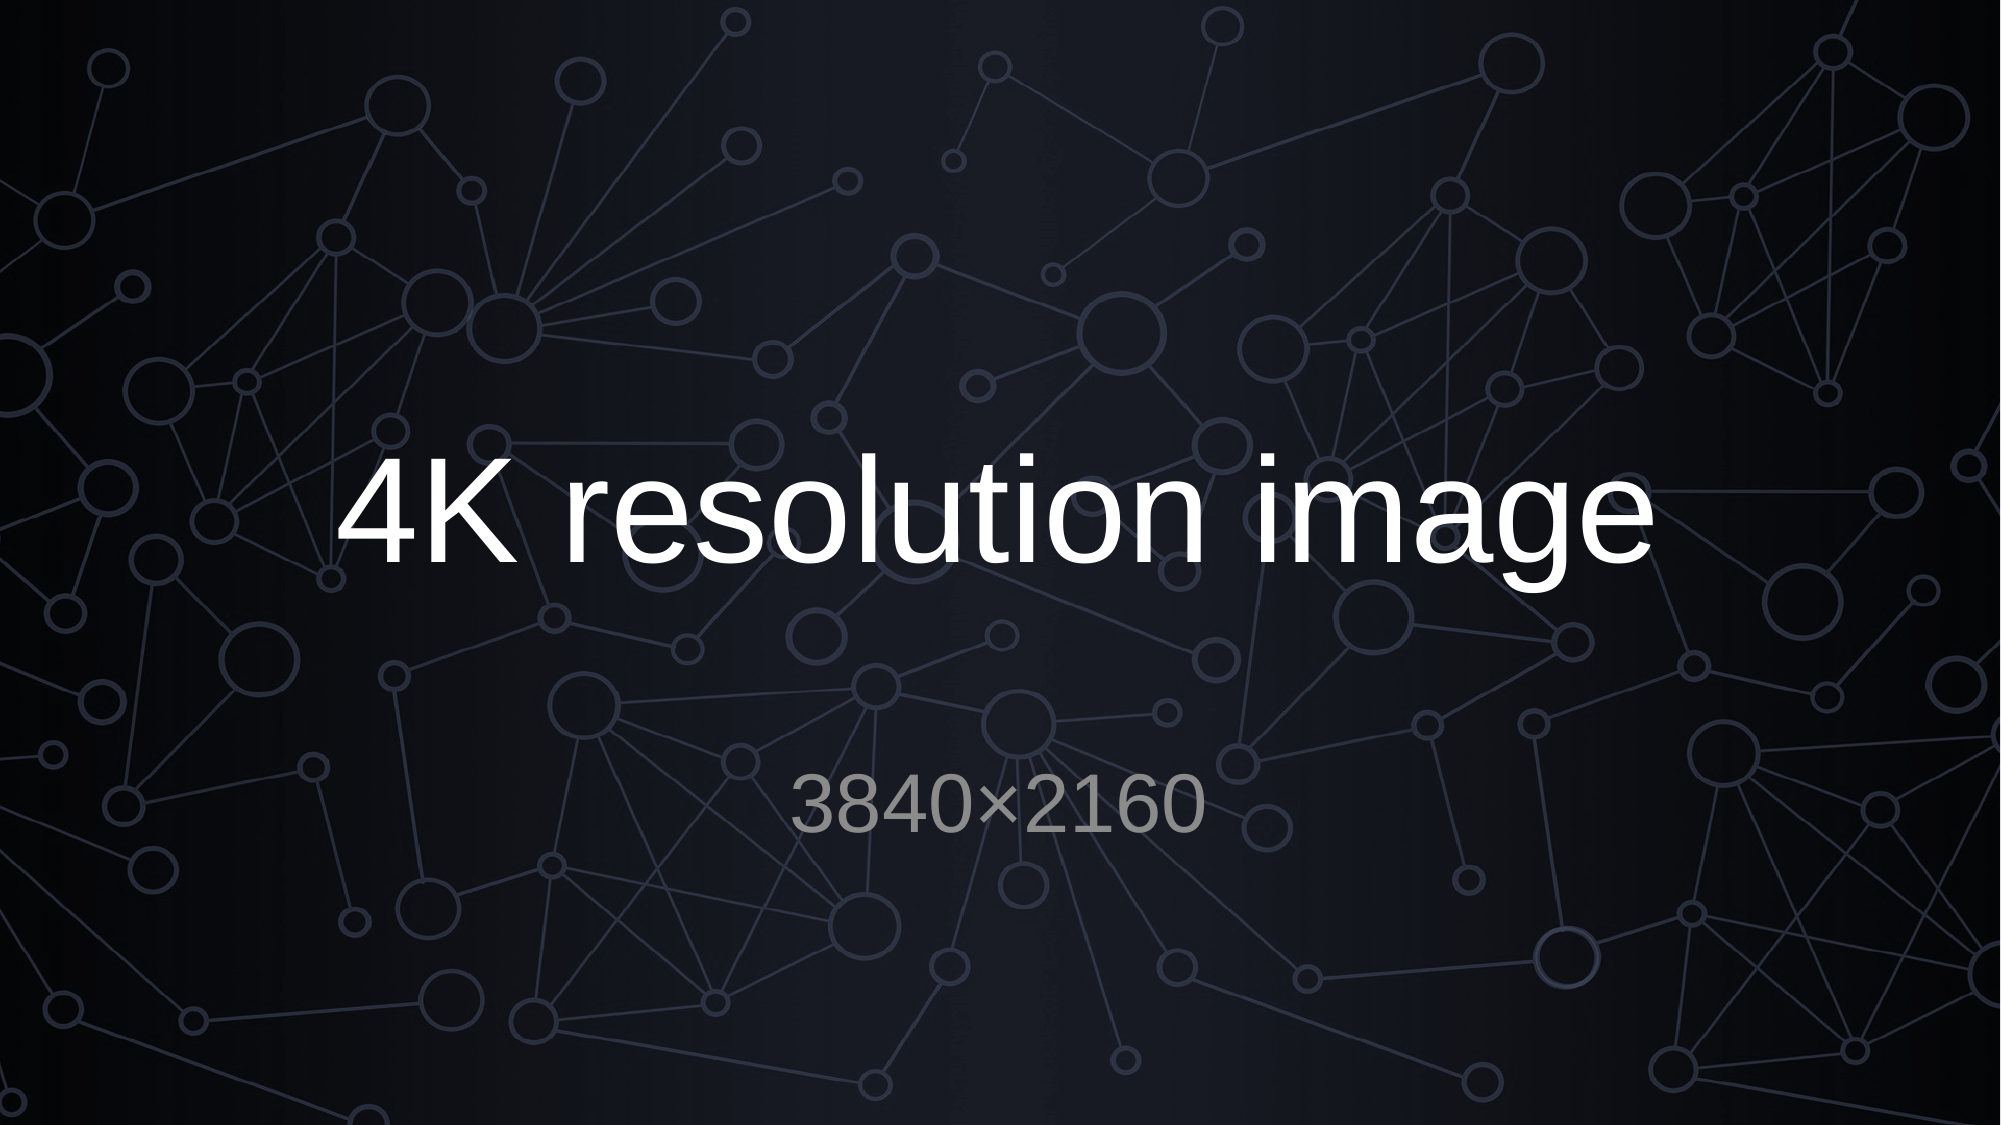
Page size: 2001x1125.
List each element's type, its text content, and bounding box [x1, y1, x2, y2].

title 4K resolution image [136, 280, 1862, 749]
list 3840×2160 [136, 752, 1862, 999]
